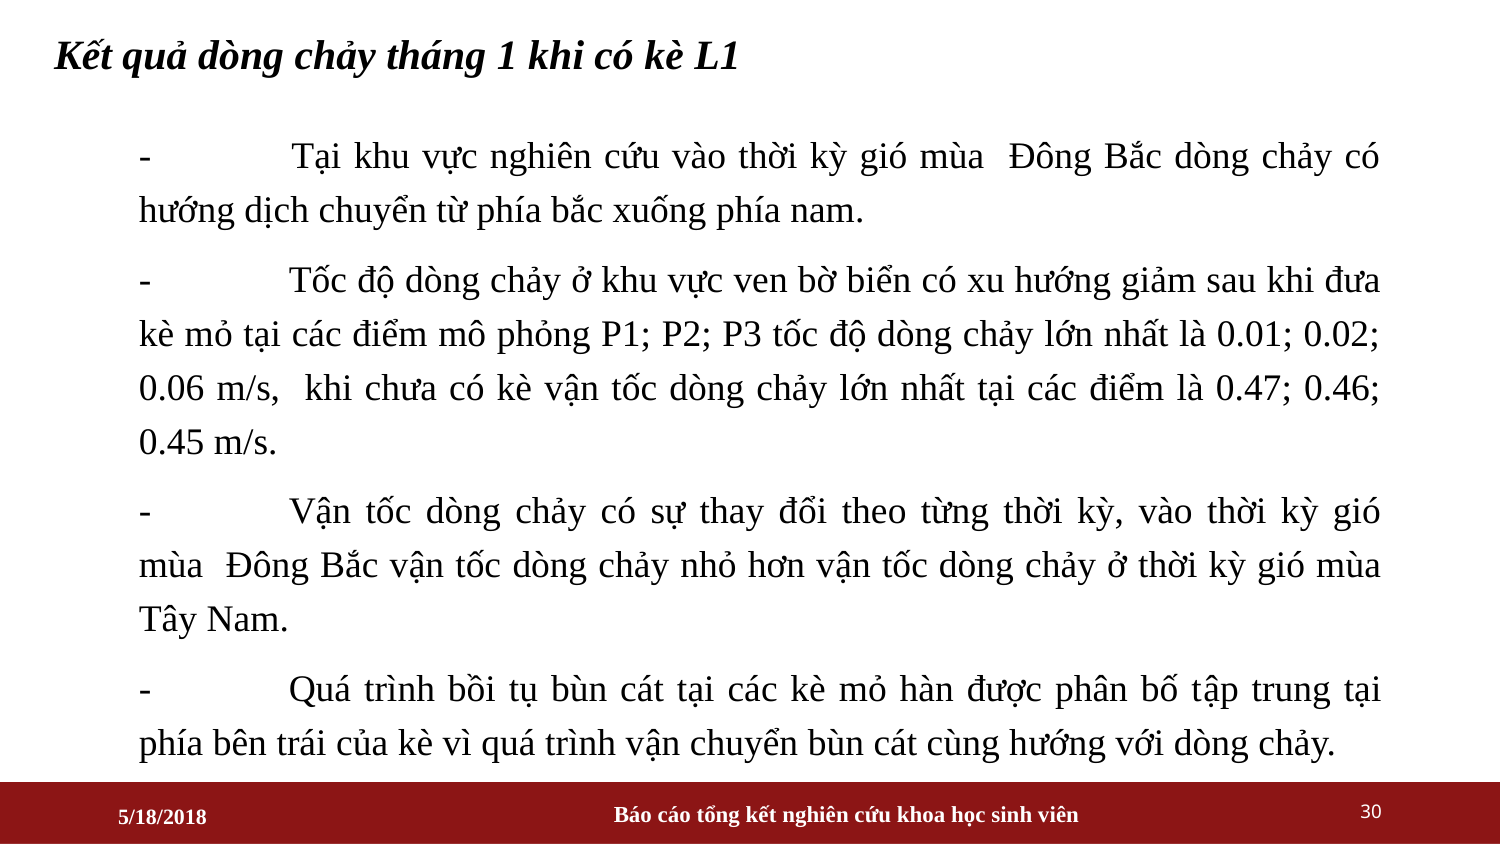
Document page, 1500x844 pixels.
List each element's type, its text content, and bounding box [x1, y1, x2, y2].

list - Tại khu vực nghiên cứu vào thời kỳ gió mùa Đông Bắc dòng chảy có hướng dịch chuyển từ phía bắc xuống phía nam. - Tốc độ dòng chảy ở khu vực ven bờ biển có xu hướng giảm sau khi đưa kè mỏ tại các điểm mô phỏng P1; P2; P3 tốc độ dòng chảy lớn nhất là 0.01; 0.02; 0.06 m/s, khi chưa có kè vận tốc dòng chảy lớn nhất tại các điểm là 0.47; 0.46; 0.45 m/s. - Vận tốc dòng chảy có sự thay đổi theo từng thời kỳ, vào thời kỳ gió mùa Đông Bắc vận tốc dòng chảy nhỏ hơn vận tốc dòng chảy ở thời kỳ gió mùa Tây Nam. - Quá trình bồi tụ bùn cát tại các kè mỏ hàn được phân bố tập trung tại phía bên trái của kè vì quá trình vận chuyển bùn cát cùng hướng với dòng chảy. [73, 114, 1397, 729]
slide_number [103, 792, 290, 838]
list Kết quả dòng chảy tháng 1 khi có kè L1 [39, 18, 1174, 94]
slide_number 30 [1191, 790, 1397, 836]
footer Báo cáo tổng kết nghiên cứu khoa học sinh viên [523, 790, 1171, 836]
